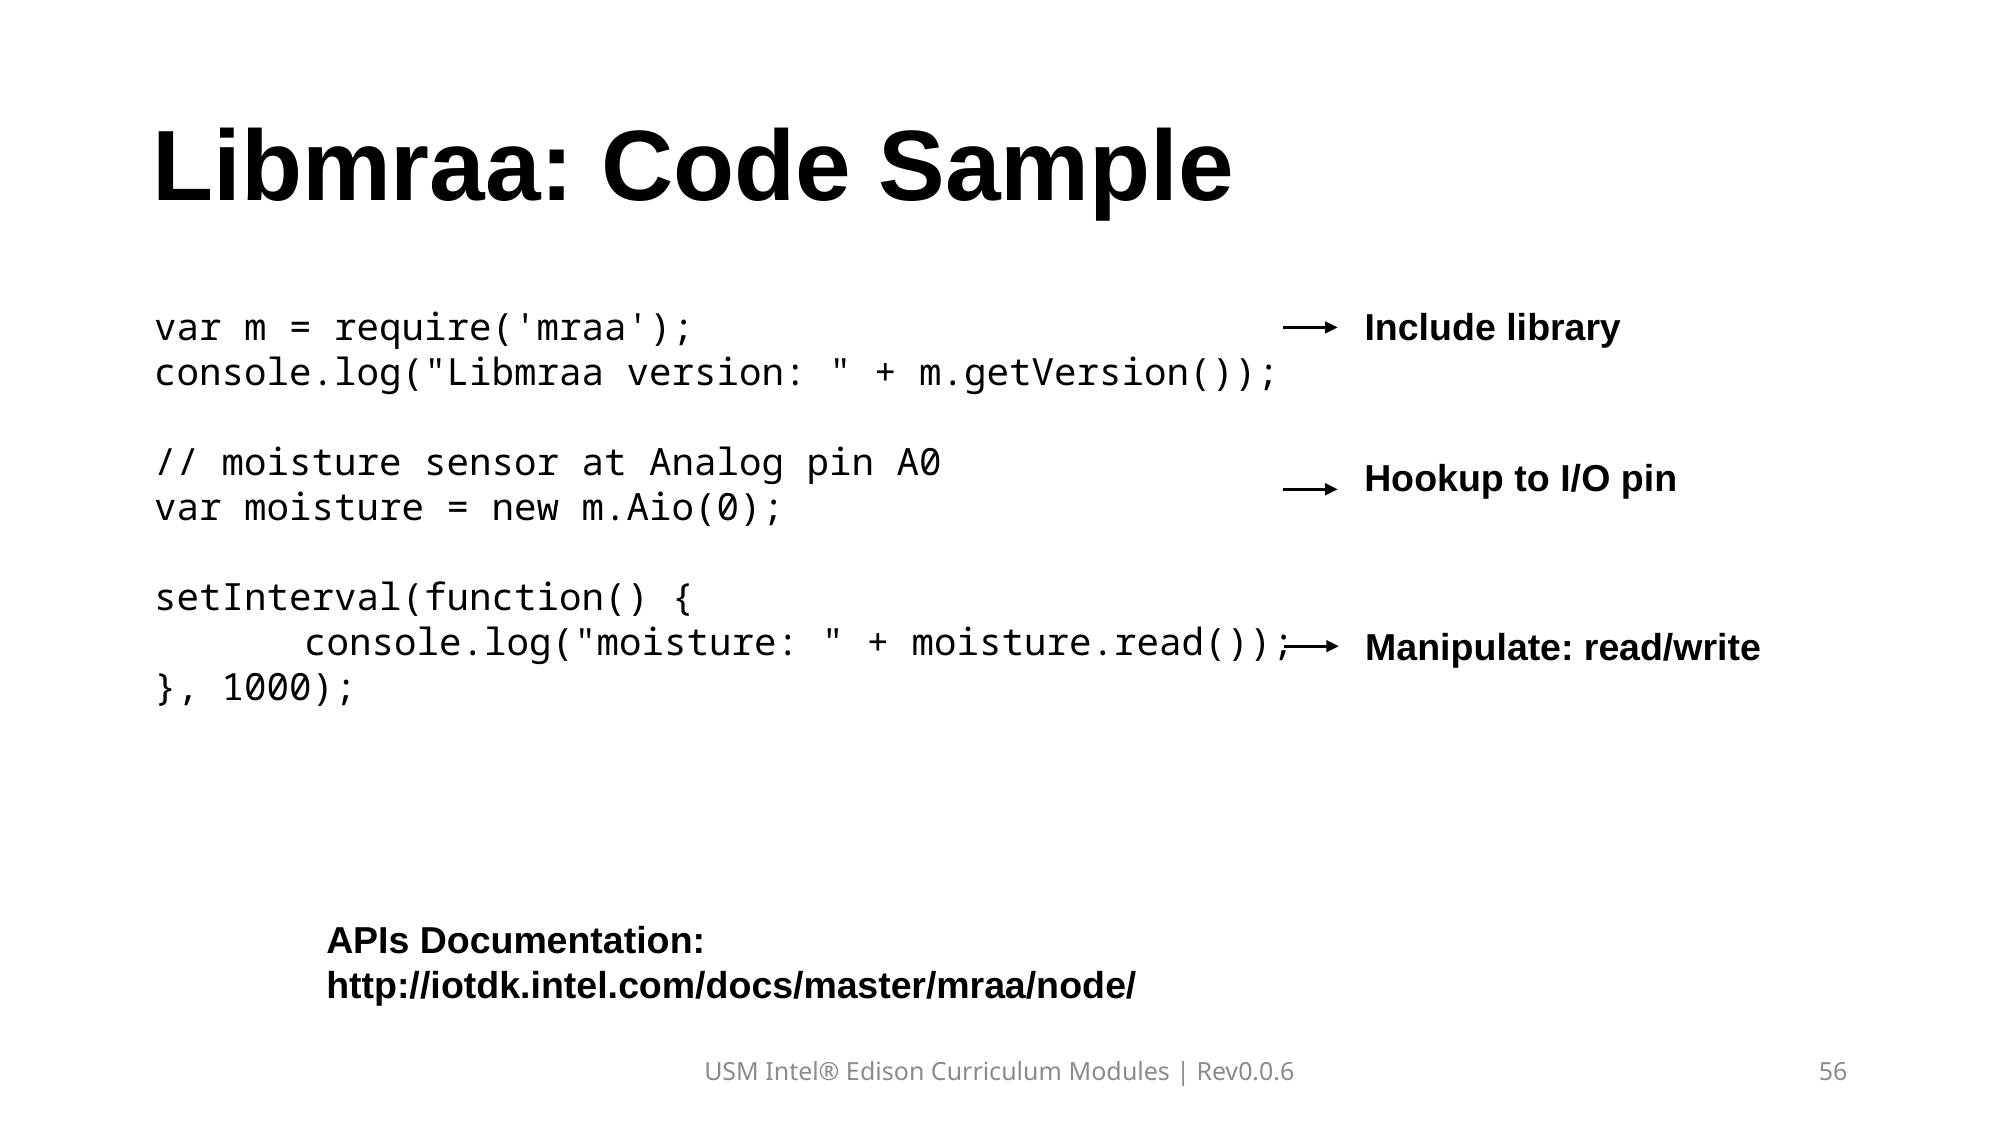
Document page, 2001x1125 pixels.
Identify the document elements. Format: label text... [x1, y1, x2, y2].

text_box var m = require('mraa'); console.log("Libmraa version: " + m.getVersion()); // moisture sensor at Analog pin A0 var moisture = new m.Aio(0); setInterval(function() { console.log("moisture: " + moisture.read()); }, 1000); [139, 295, 1309, 716]
text_box Hookup to I/O pin [1349, 446, 1693, 507]
text_box Include library [1349, 295, 1637, 356]
text_box APIs Documentation: http://iotdk.intel.com/docs/master/mraa/node/ [311, 908, 1312, 1014]
title Libmraa: Code Sample [137, 59, 1863, 278]
text_box Manipulate: read/write [1350, 615, 1777, 676]
footer USM Intel® Edison Curriculum Modules | Rev0.0.6 [662, 1042, 1338, 1103]
slide_number 56 [1412, 1042, 1863, 1103]
